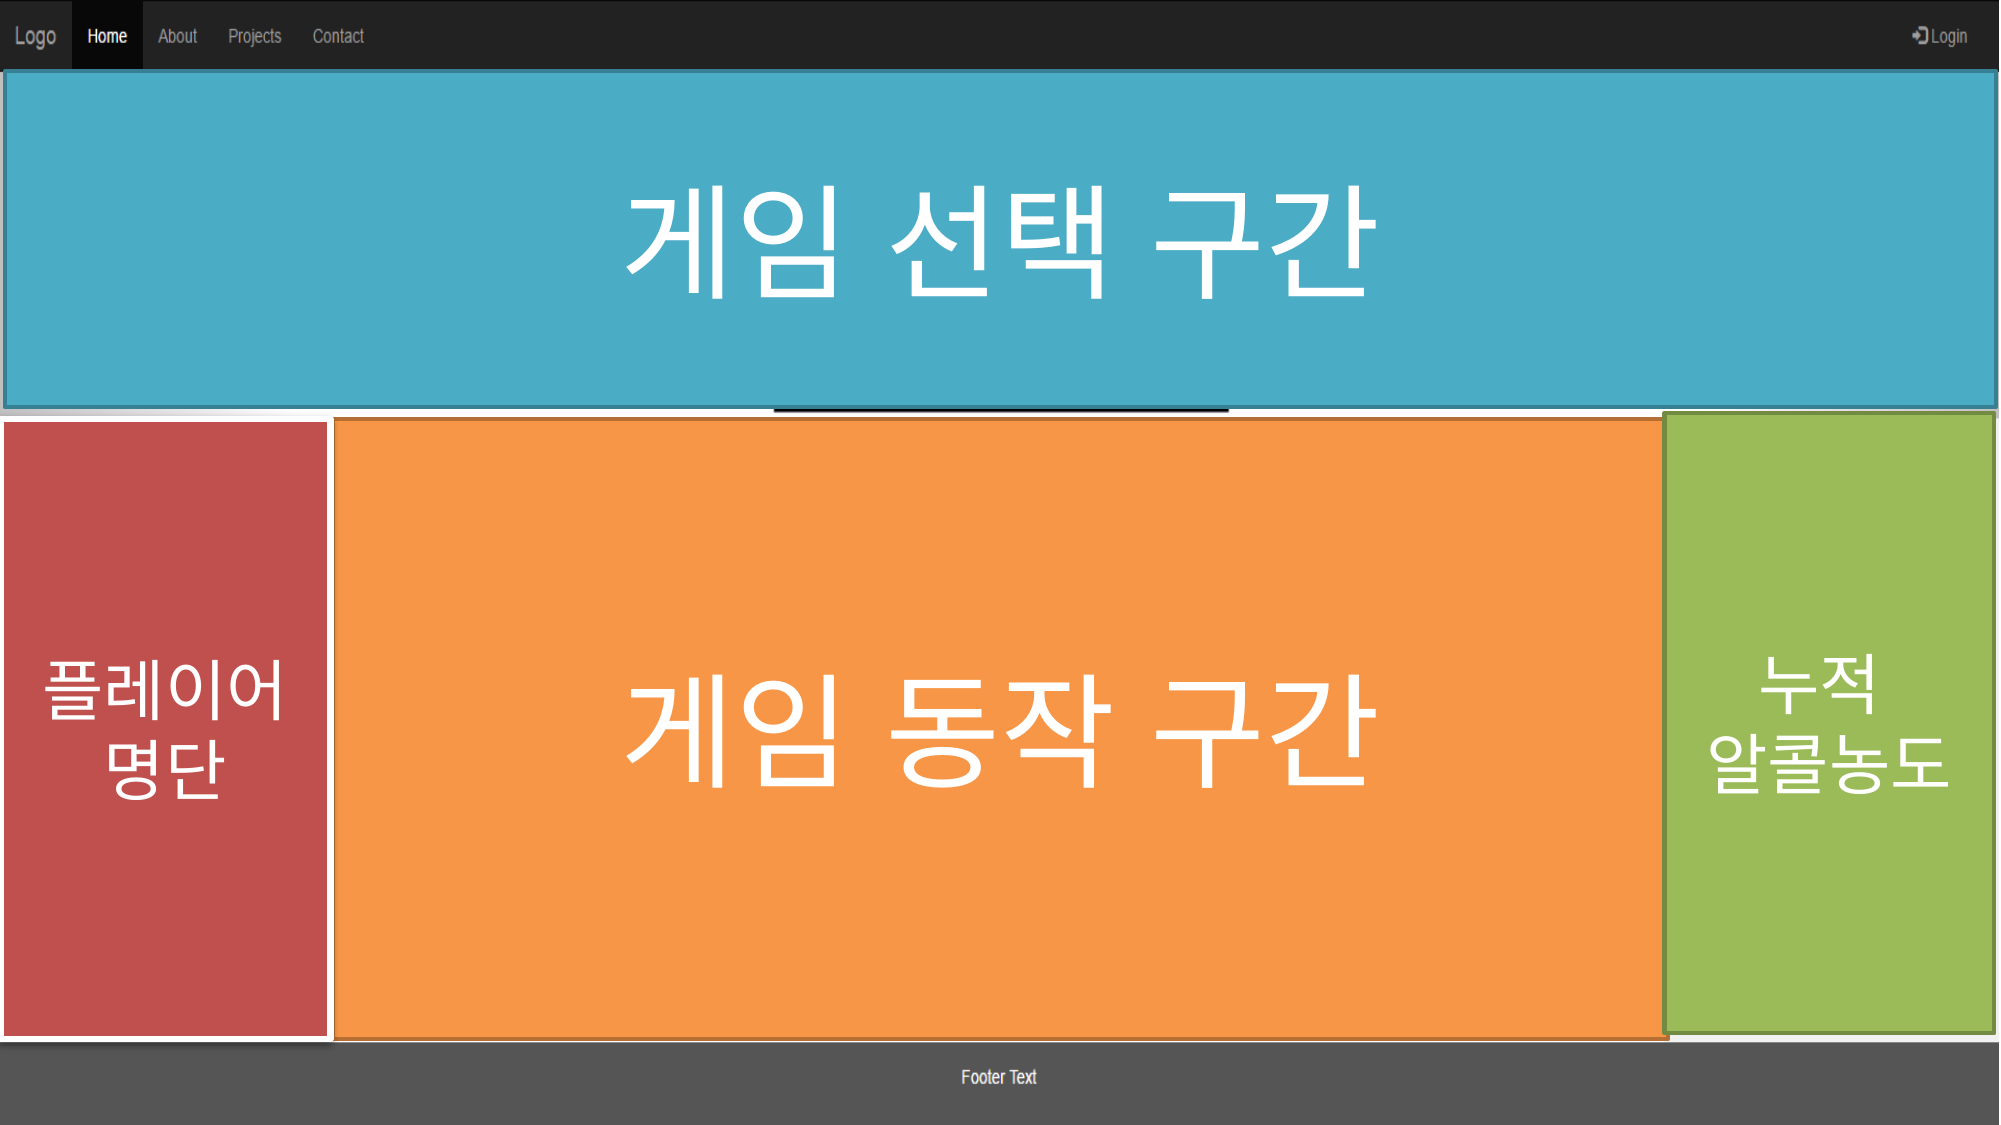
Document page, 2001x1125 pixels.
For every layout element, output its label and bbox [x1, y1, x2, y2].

text_box [0, 0, 1999, 1125]
